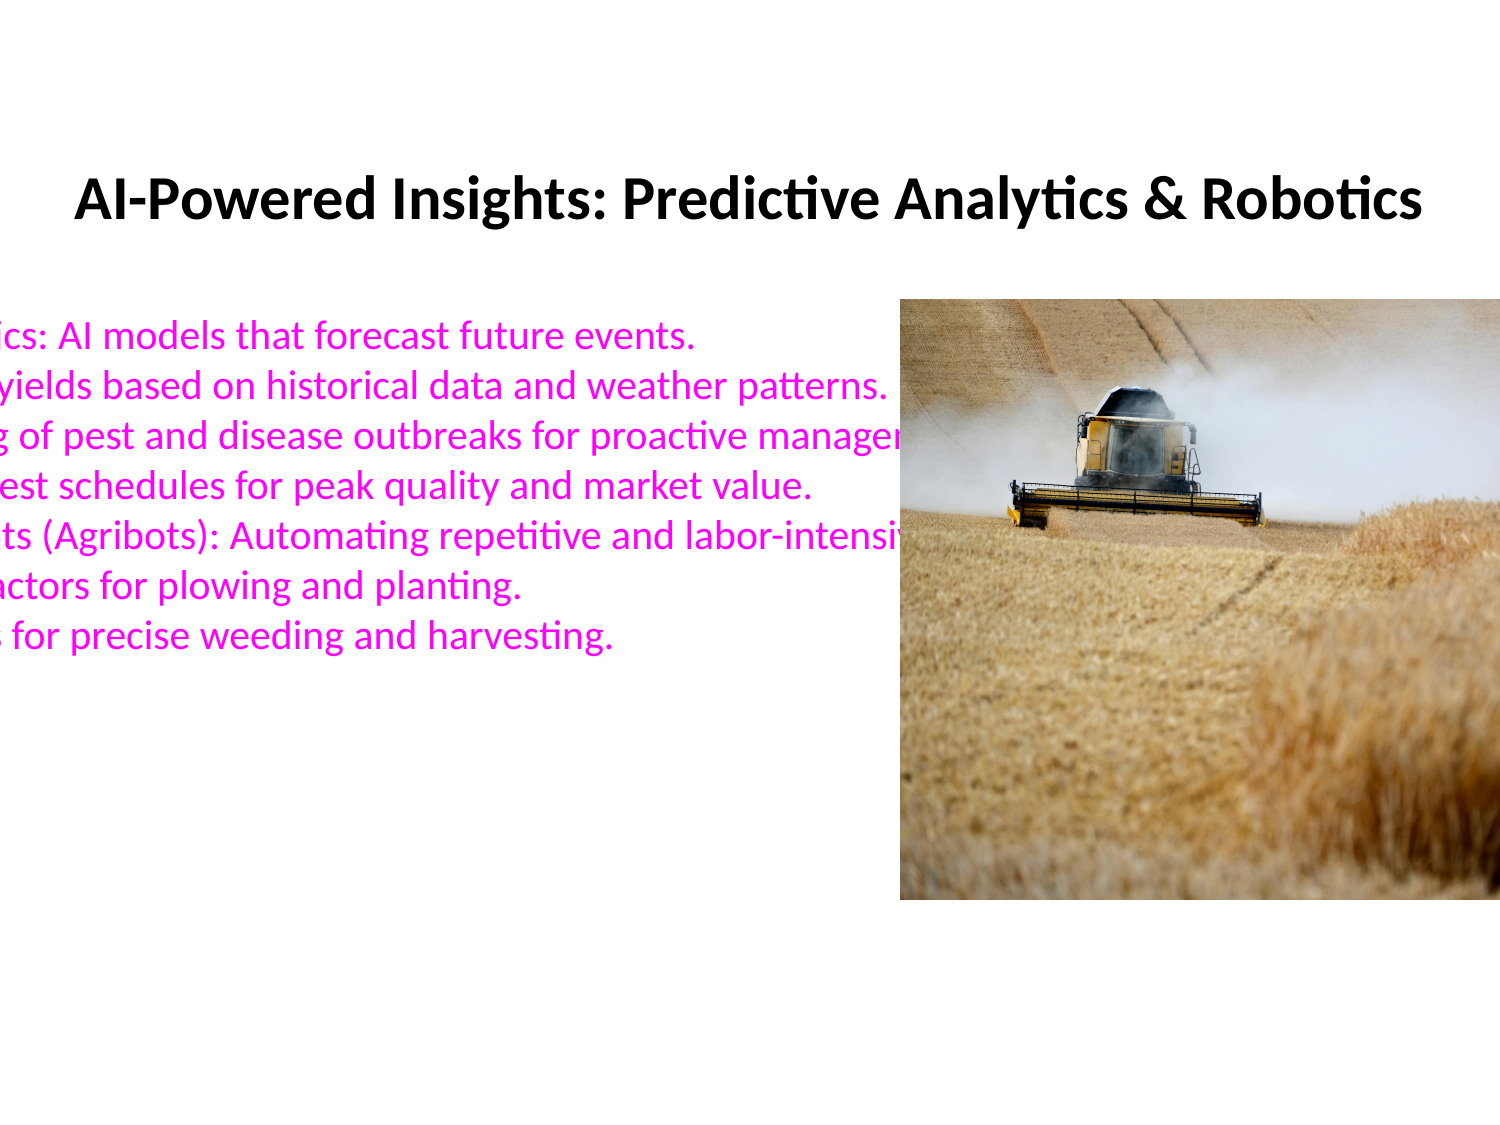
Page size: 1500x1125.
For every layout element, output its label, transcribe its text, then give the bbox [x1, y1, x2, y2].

text_box Predictive Analytics: AI models that forecast future events. - Predicting crop yields based on historical data and weather patterns. - Early forecasting of pest and disease outbreaks for proactive management. - Optimizing harvest schedules for peak quality and market value. Agricultural Robots (Agribots): Automating repetitive and labor-intensive tasks. - Autonomous tractors for plowing and planting. - Robotic systems for precise weeding and harvesting. [0, 299, 898, 665]
picture [899, 299, 1500, 901]
text_box AI-Powered Insights: Predictive Analytics & Robotics [59, 149, 1441, 240]
